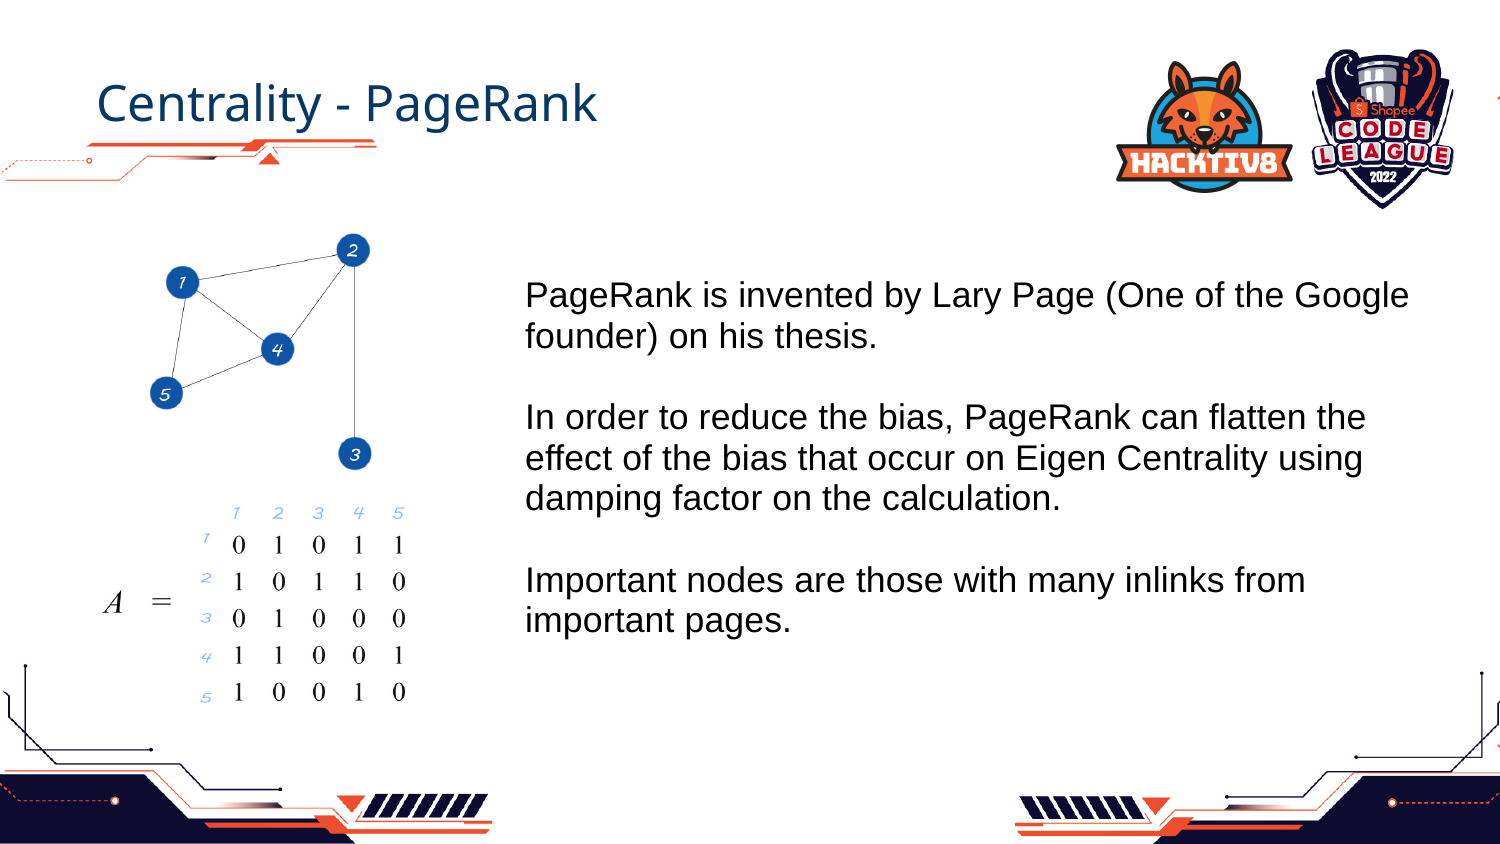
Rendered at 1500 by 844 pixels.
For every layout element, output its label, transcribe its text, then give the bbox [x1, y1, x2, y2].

list PageRank is invented by Lary Page (One of the Google founder) on his thesis. In order to reduce the bias, PageRank can flatten the effect of the bias that occur on Eigen Centrality using damping factor on the calculation. Important nodes are those with many inlinks from important pages. [510, 259, 1447, 686]
text_box Centrality - PageRank [81, 56, 841, 147]
picture [0, 0, 1500, 844]
